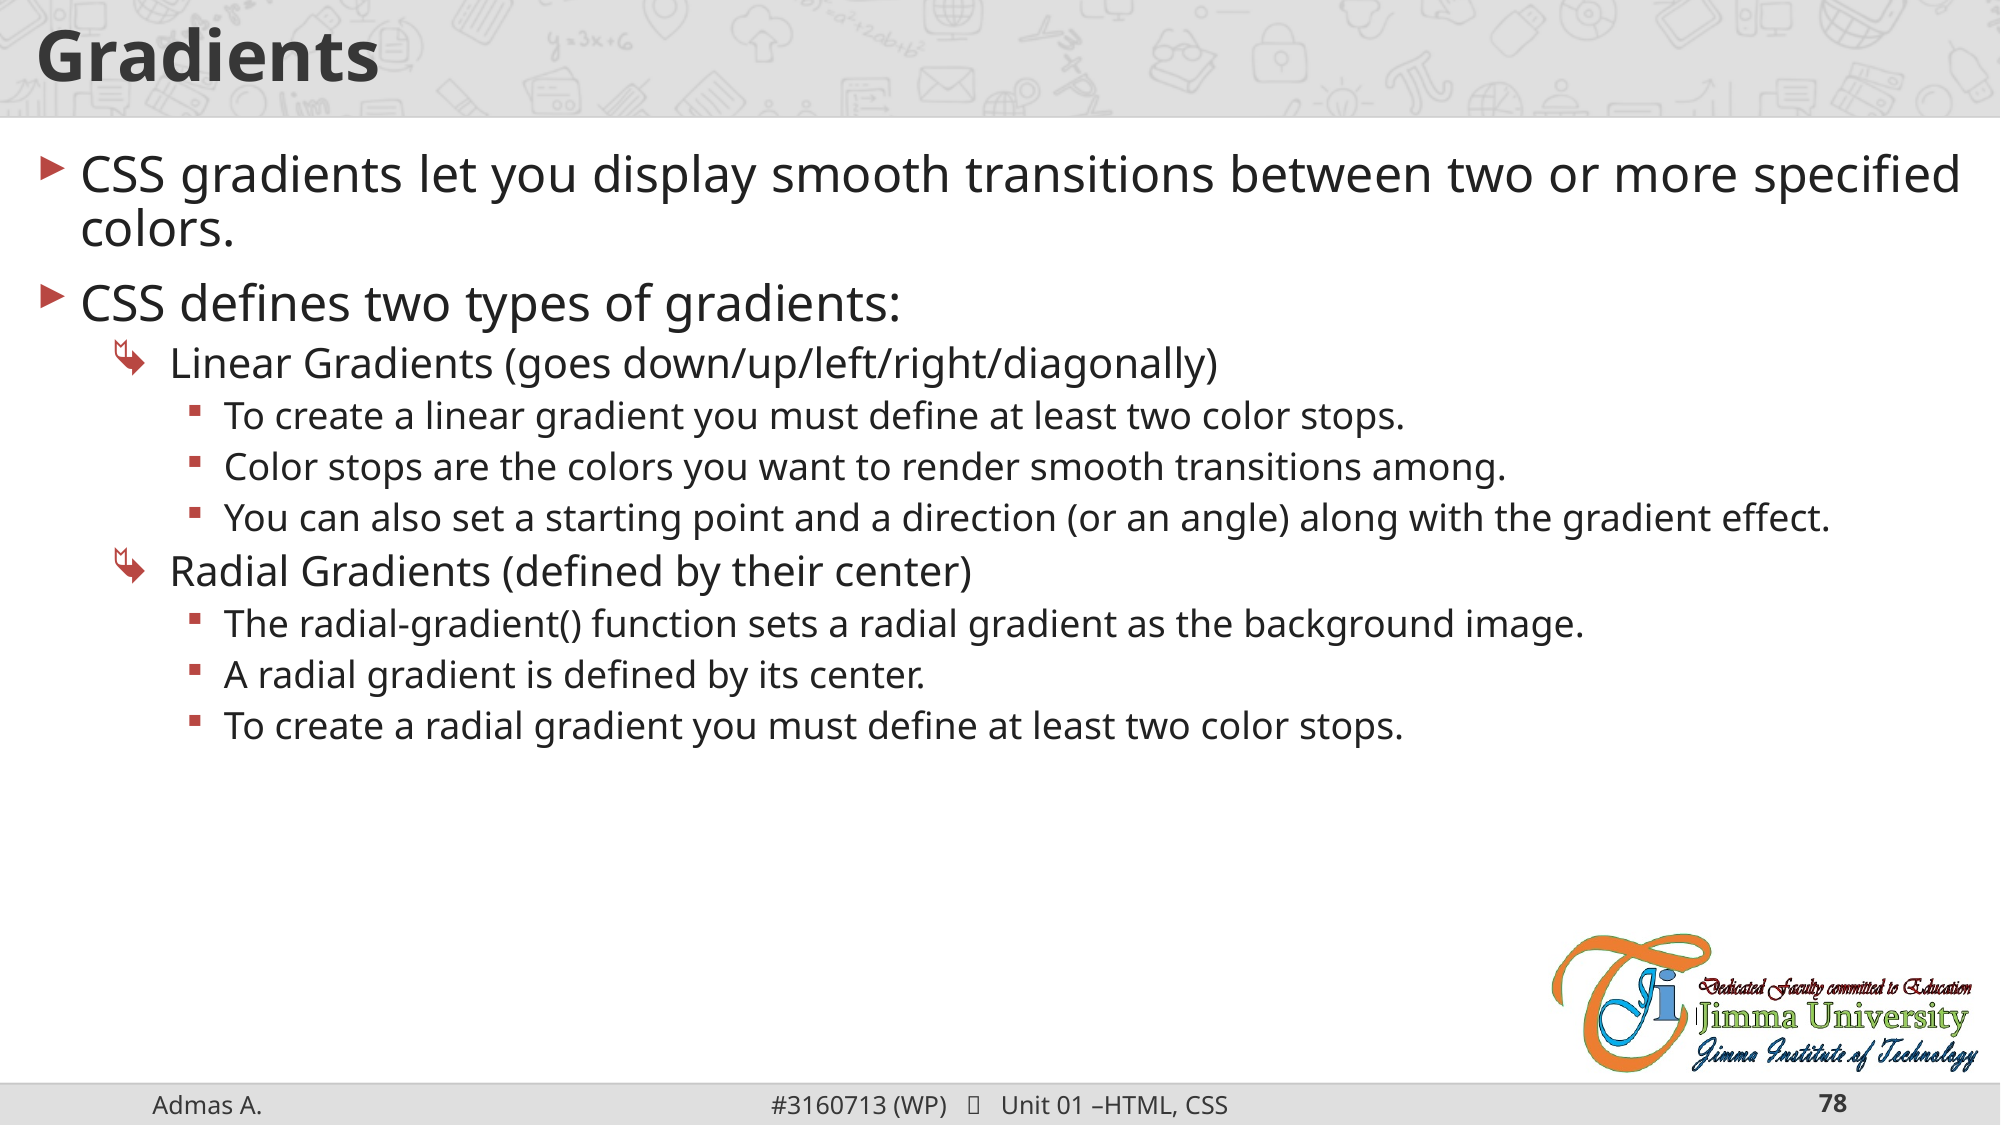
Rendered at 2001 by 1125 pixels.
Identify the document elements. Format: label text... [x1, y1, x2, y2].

list CSS gradients let you display smooth transitions between two or more specified colors. CSS defines two types of gradients: Linear Gradients (goes down/up/left/right/diagonally) To create a linear gradient you must define at least two color stops. Color stops are the colors you want to render smooth transitions among. You can also set a starting point and a direction (or an angle) along with the gradient effect. Radial Gradients (defined by their center) The radial-gradient() function sets a radial gradient as the background image. A radial gradient is defined by its center. To create a radial gradient you must define at least two color stops. [21, 141, 1979, 1084]
title Gradients [0, 0, 2000, 117]
